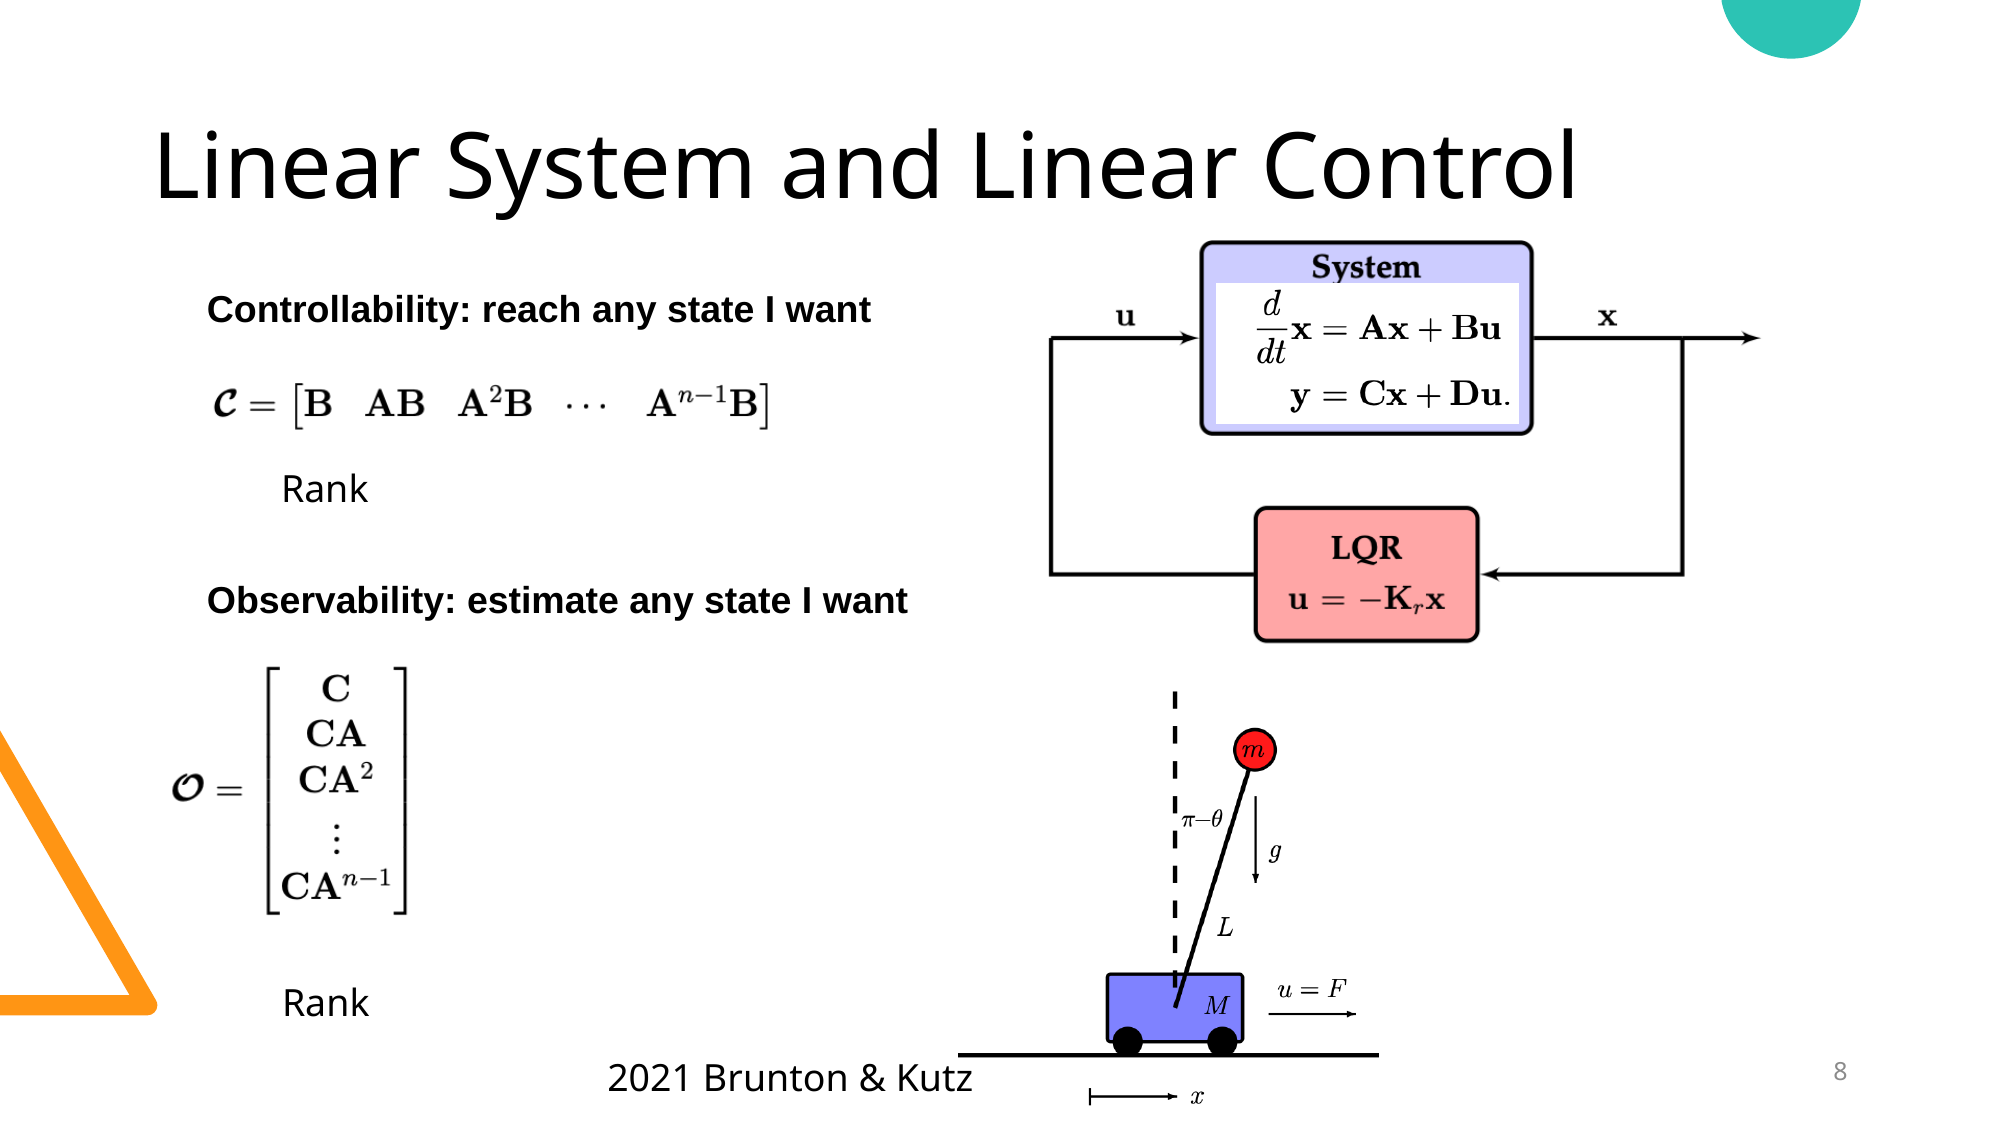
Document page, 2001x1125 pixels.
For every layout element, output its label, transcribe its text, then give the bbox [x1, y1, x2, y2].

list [999, 239, 1782, 660]
title Linear System and Linear Control [137, 59, 1863, 278]
picture [192, 365, 778, 448]
text_box 2021 Brunton & Kutz [582, 1046, 958, 1106]
slide_number 8 [1412, 1042, 1863, 1103]
picture [161, 649, 426, 944]
text_box Observability: estimate any state I want [192, 569, 999, 629]
text_box Controllability: reach any state I want [192, 277, 974, 337]
picture [1216, 283, 1519, 424]
picture [958, 657, 1379, 1125]
